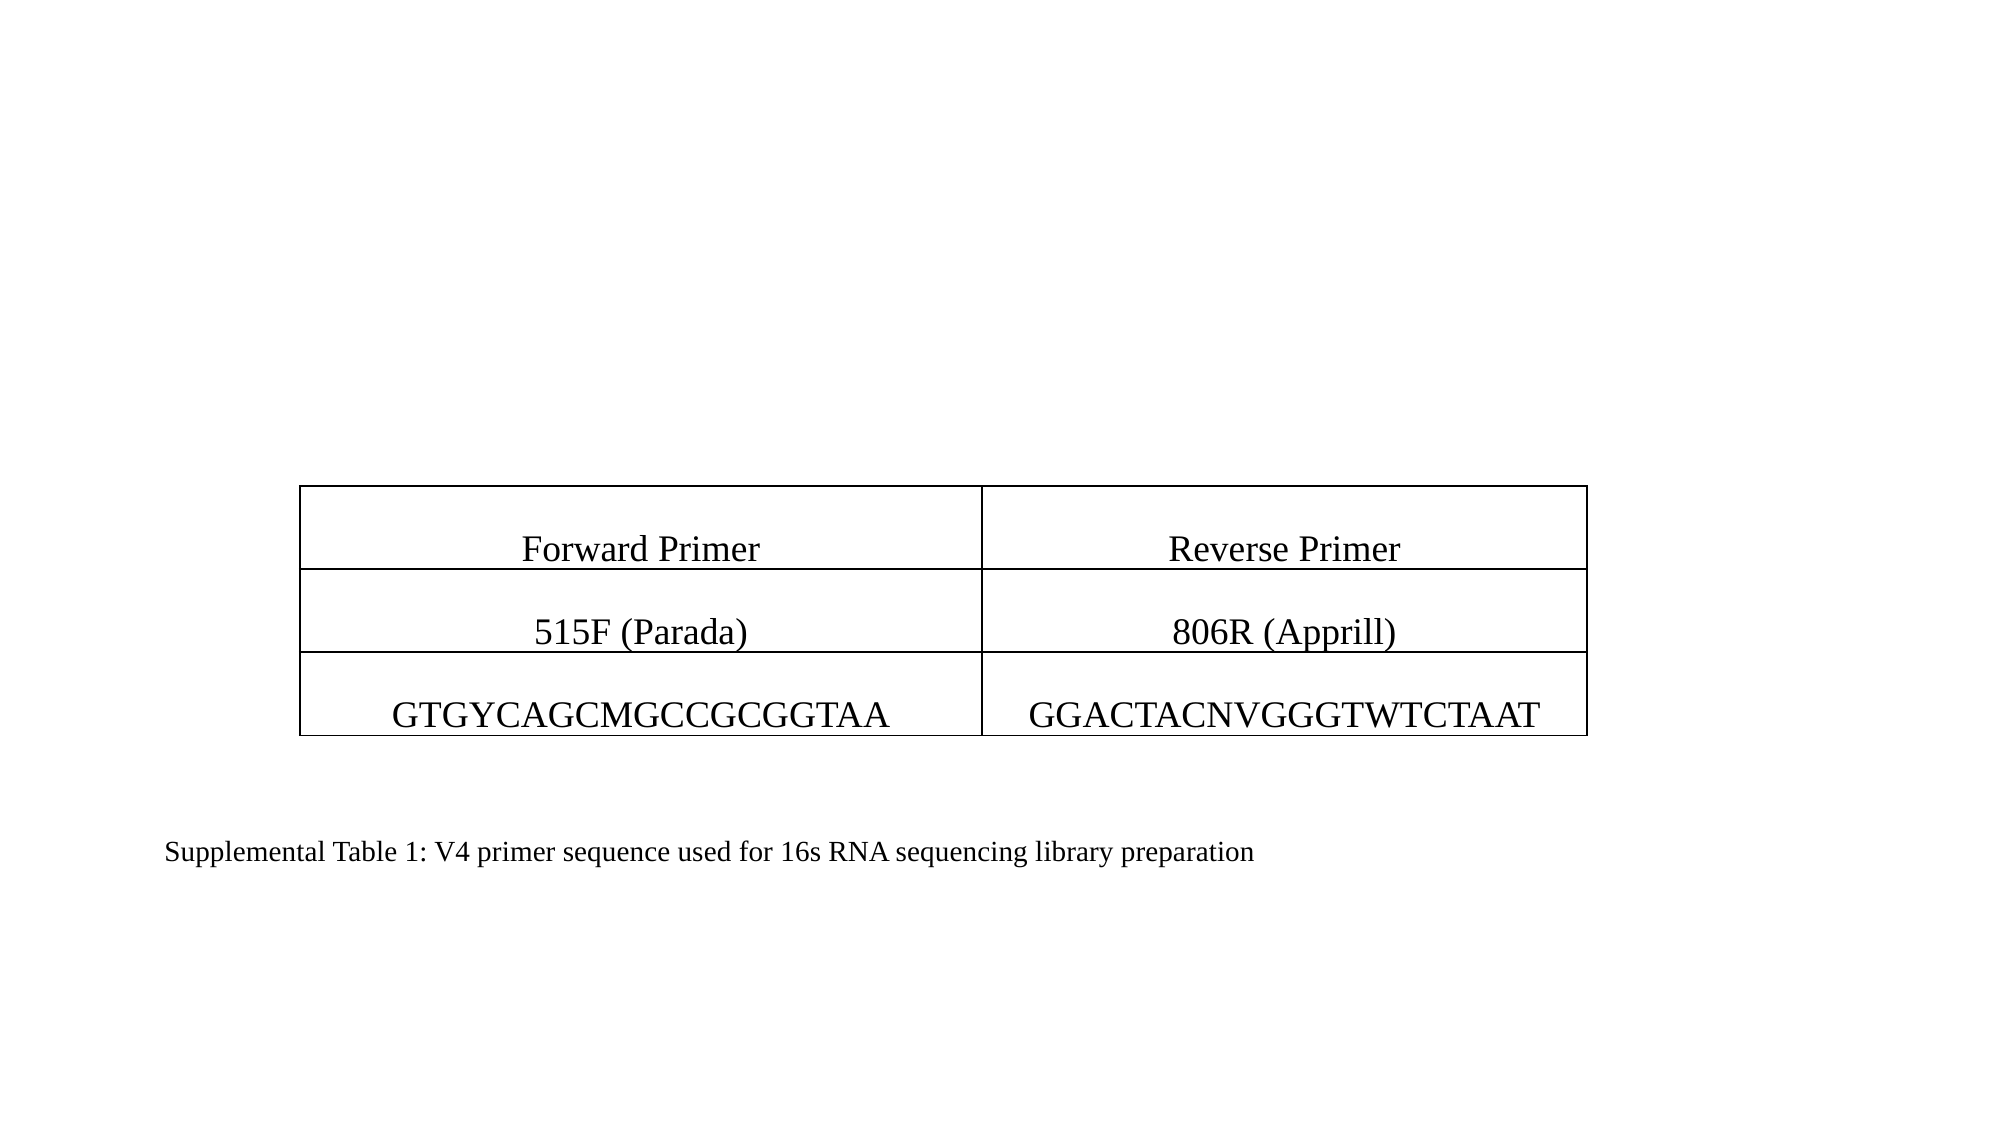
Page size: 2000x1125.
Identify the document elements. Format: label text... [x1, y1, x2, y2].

table_cell 806R (Apprill) [983, 570, 1586, 651]
table_header Forward Primer [301, 487, 981, 568]
table_header Reverse Primer [983, 487, 1586, 568]
text_box Supplemental Table 1: V4 primer sequence used for 16s RNA sequencing library preparation [149, 824, 1875, 875]
table_cell GTGYCAGCMGCCGCGGTAA [301, 653, 981, 735]
table_cell GGACTACNVGGGTWTCTAAT [983, 653, 1586, 735]
table_cell 515F (Parada) [301, 570, 981, 651]
